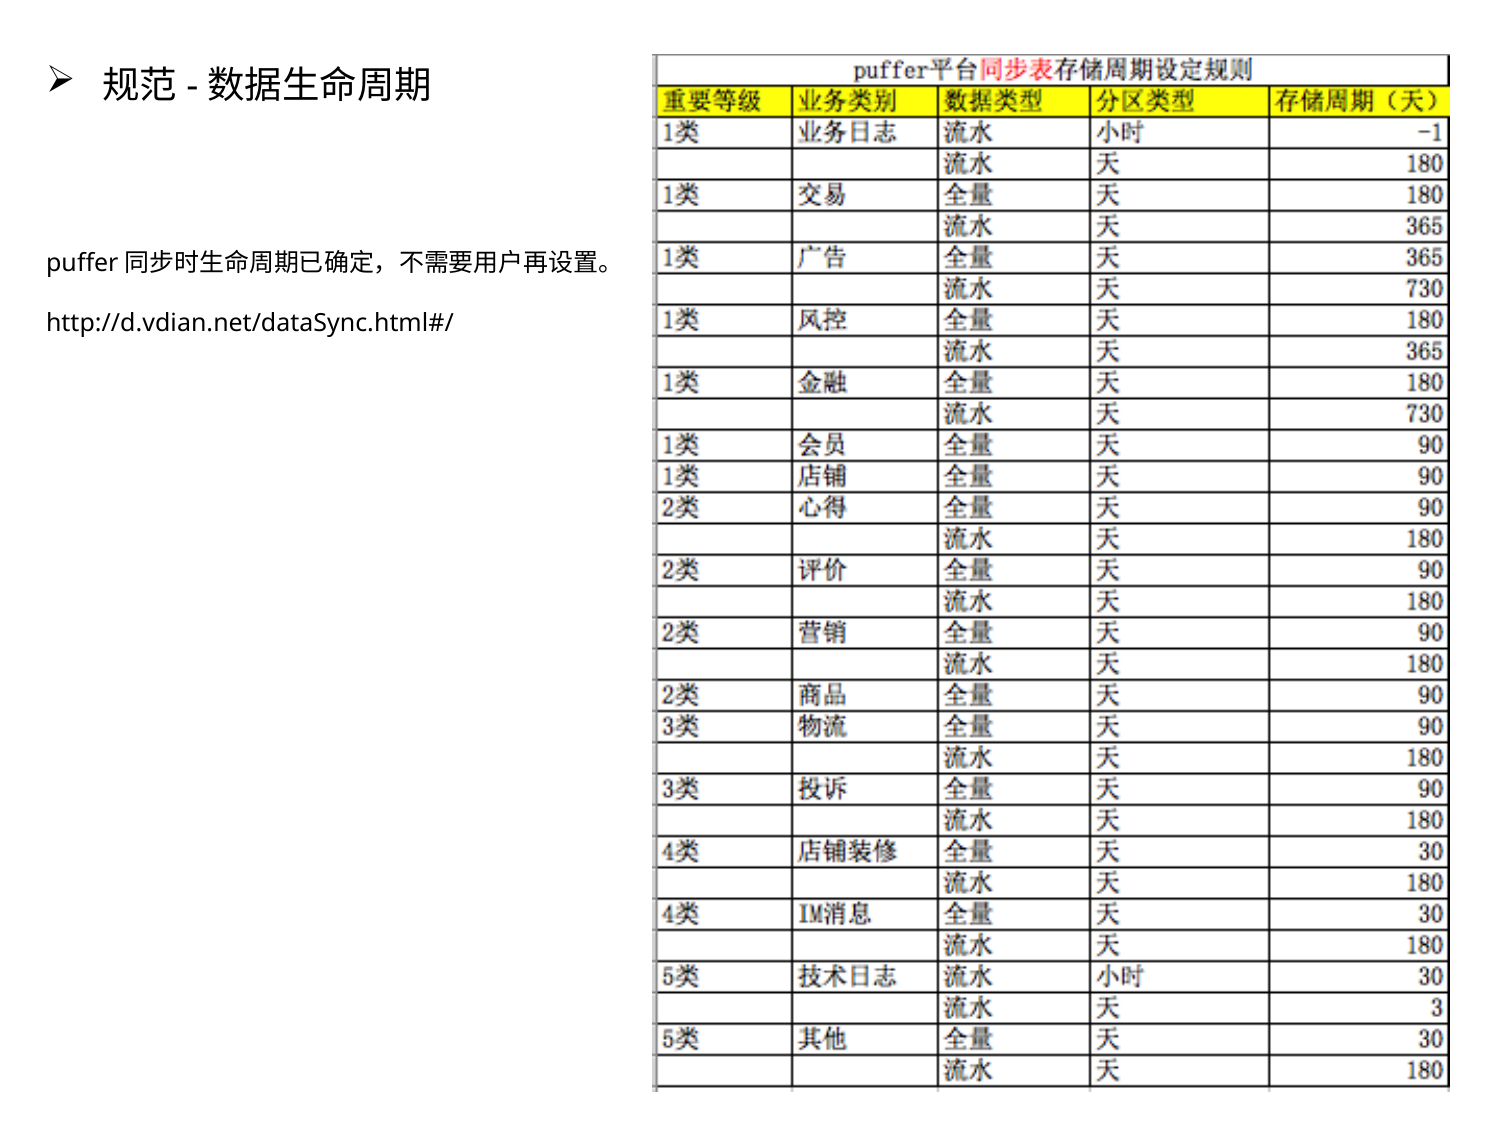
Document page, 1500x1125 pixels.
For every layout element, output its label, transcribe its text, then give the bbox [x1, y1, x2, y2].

picture [651, 53, 1451, 1092]
text_box puffer同步时生命周期已确定，不需要用户再设置。 http://d.vdian.net/dataSync.html#/ [31, 238, 638, 344]
text_box 规范-数据生命周期 [31, 54, 638, 114]
